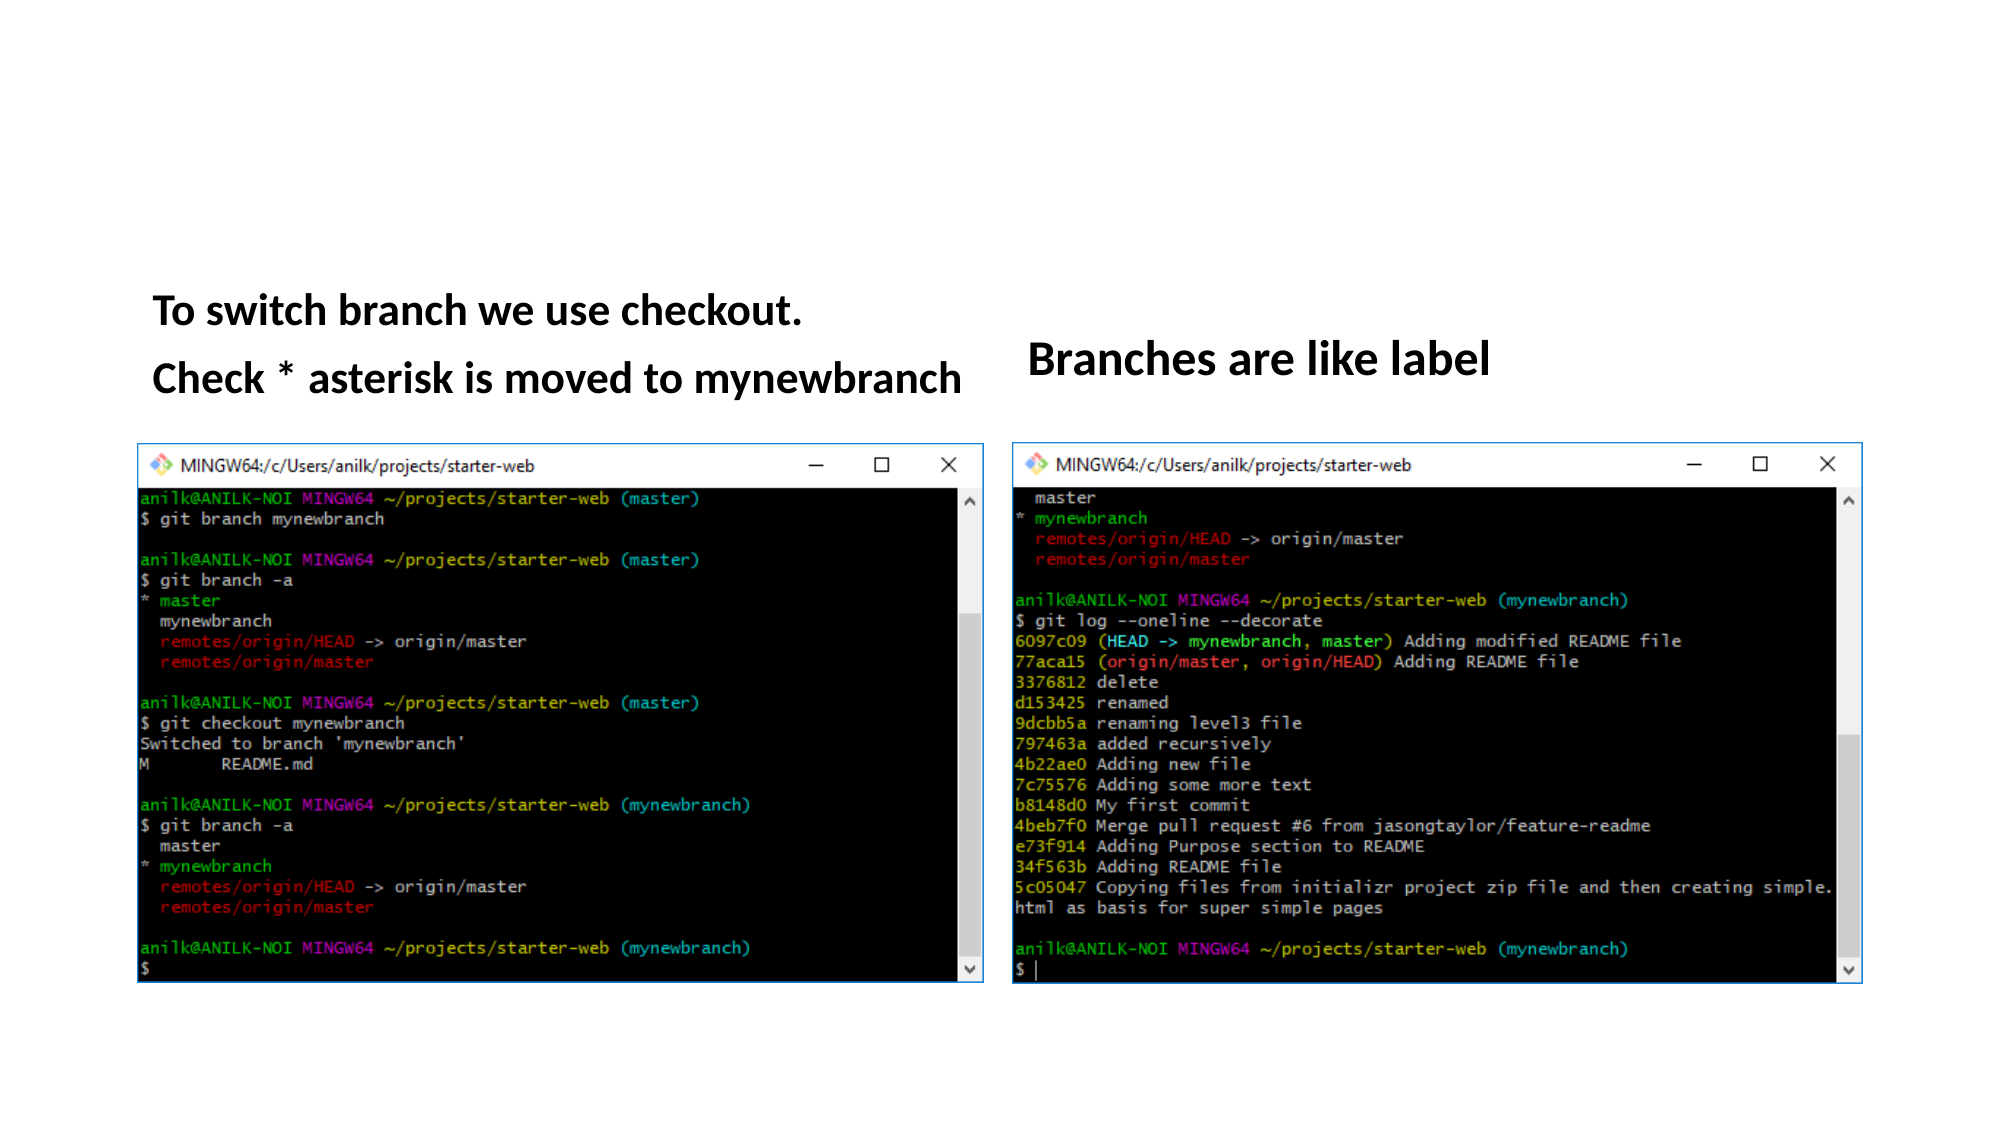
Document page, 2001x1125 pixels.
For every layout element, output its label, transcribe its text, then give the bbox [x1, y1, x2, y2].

list Branches are like label [1012, 258, 1863, 394]
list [137, 443, 984, 983]
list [1012, 442, 1863, 984]
list To switch branch we use checkout. Check * asterisk is moved to mynewbranch [137, 275, 984, 411]
